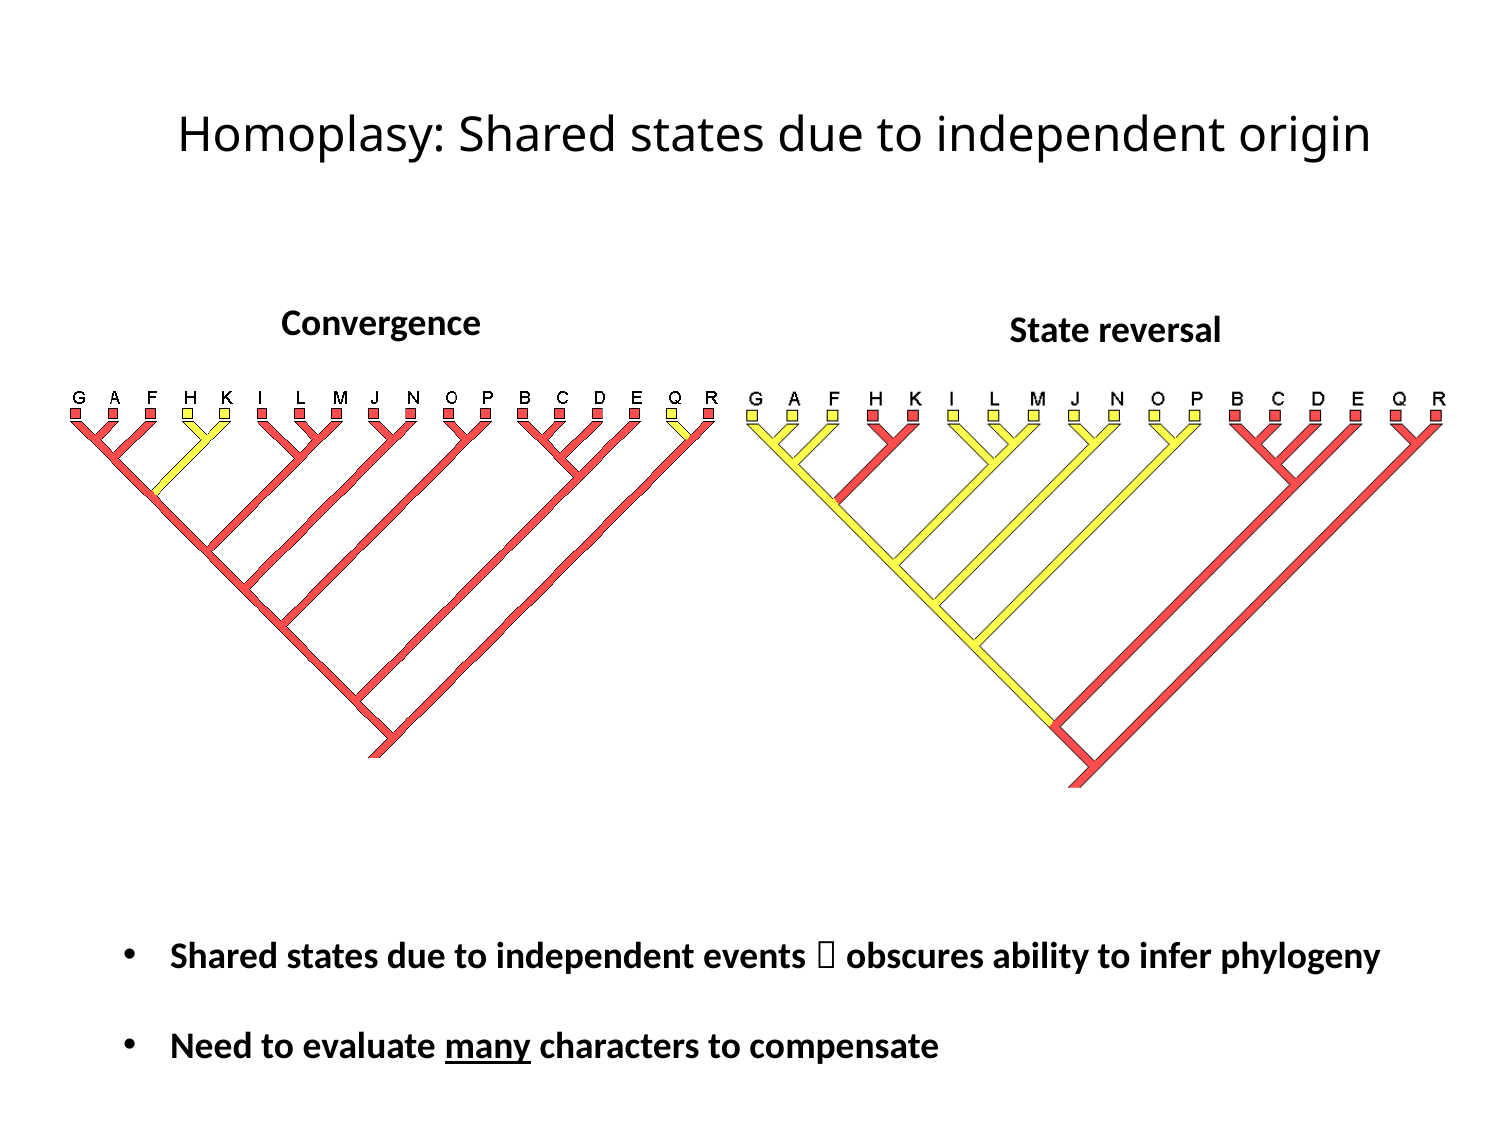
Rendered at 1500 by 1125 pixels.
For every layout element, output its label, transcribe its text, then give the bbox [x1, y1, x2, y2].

picture [741, 379, 1464, 808]
text_box State reversal [897, 297, 1335, 357]
title Homoplasy: Shared states due to independent origin [128, 52, 1422, 185]
text_box Shared states due to independent events  obscures ability to infer phylogeny Need to evaluate many characters to compensate [108, 923, 1397, 1074]
text_box Convergence [162, 290, 600, 351]
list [62, 384, 741, 773]
